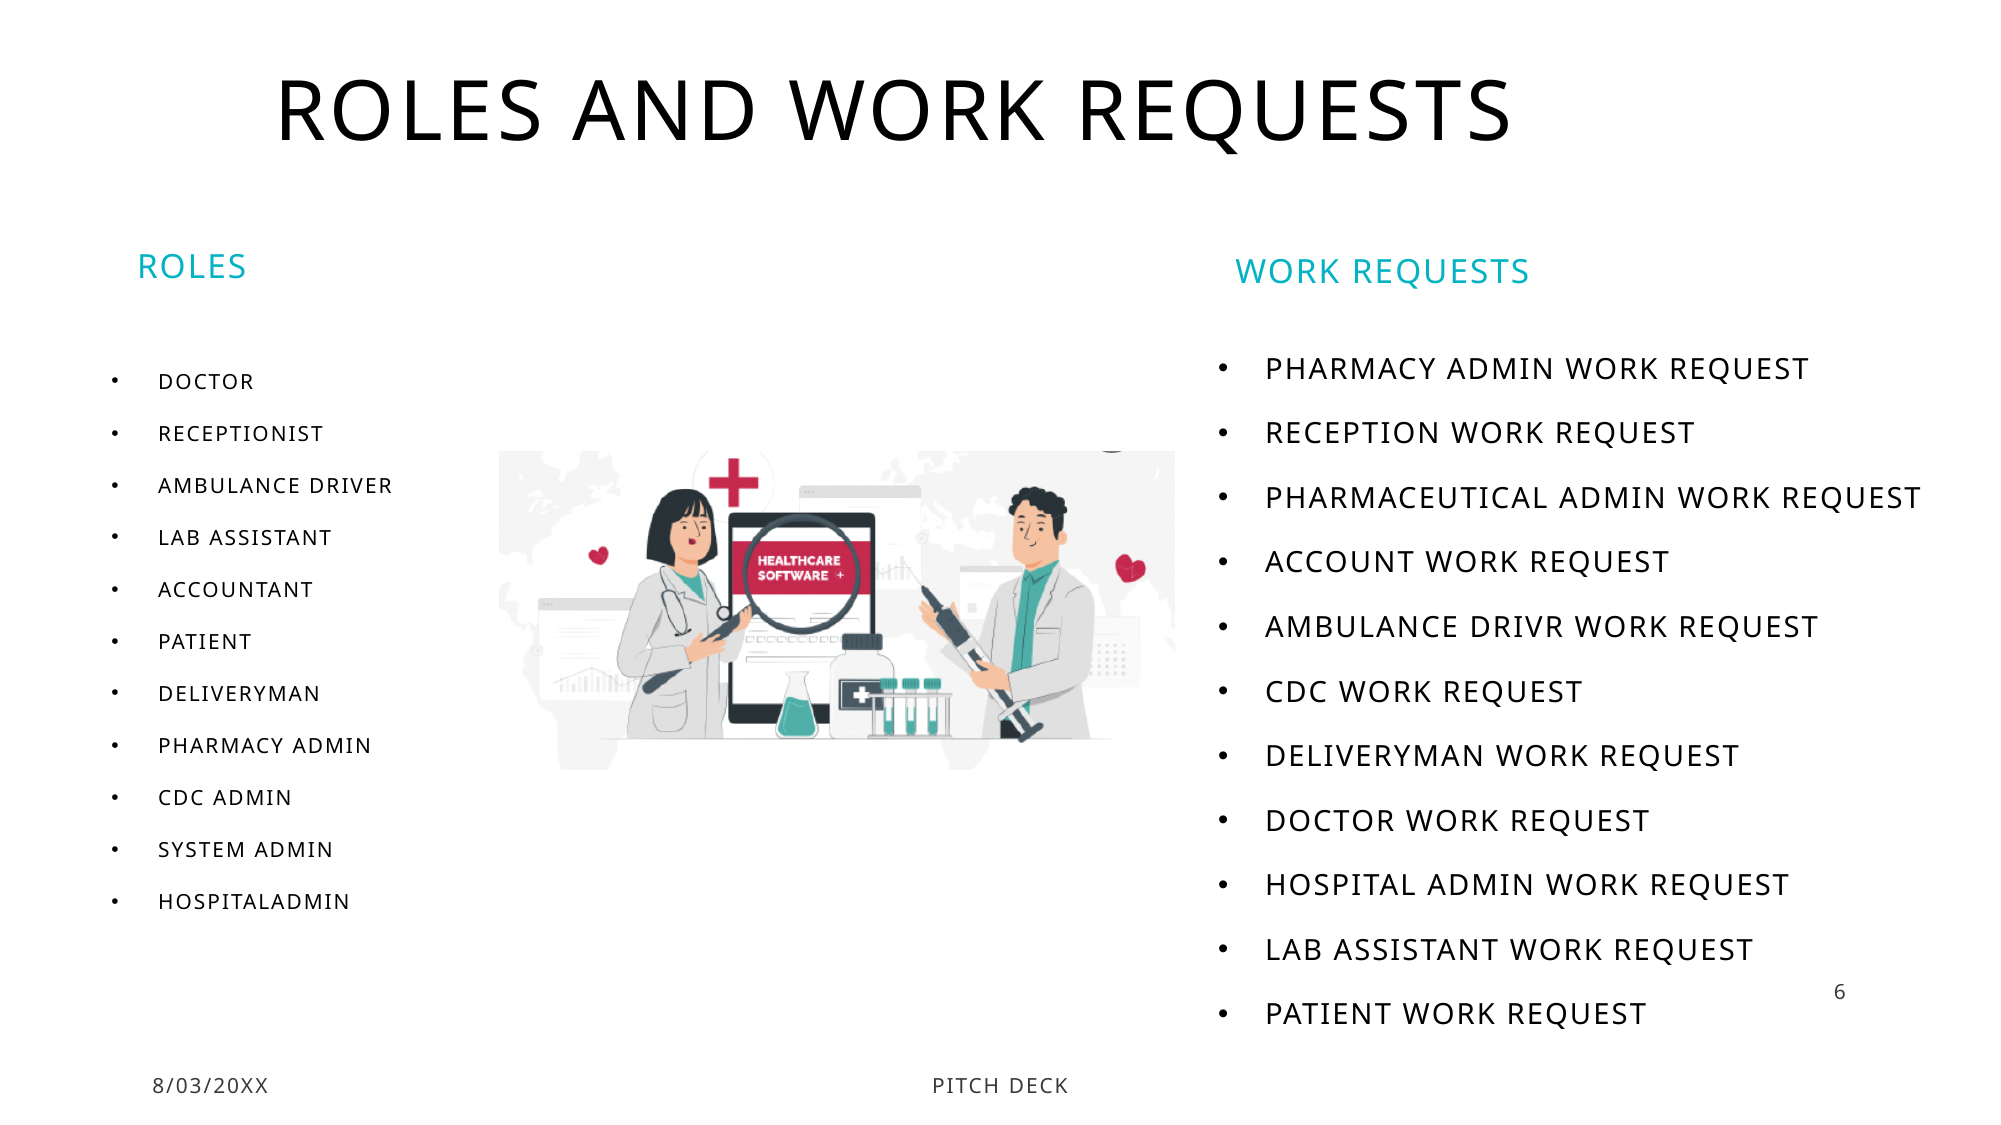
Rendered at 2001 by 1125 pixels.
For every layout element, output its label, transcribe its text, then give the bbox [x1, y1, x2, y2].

text_box ROLES [122, 198, 586, 294]
text_box WORK REQUESTS [1220, 202, 1647, 298]
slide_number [137, 1068, 588, 1103]
list DOCTOR RECEPTIONIST AMBULANCE DRIVER LAB ASSISTANT ACCOUNTANT PATIENT DELIVERYMAN PHARMACY ADMIN CDC ADMIN SYSTEM ADMIN HOSPITALADMIN [96, 354, 560, 1095]
picture [499, 451, 1175, 770]
slide_number 6 [1410, 975, 1861, 1010]
text_box PHARMACY ADMIN WORK REQUEST RECEPTION WORK REQUEST PHARMACEUTICAL ADMIN WORK REQUEST ACCOUNT WORK REQUEST AMBULANCE DRIVR WORK REQUEST CDC WORK REQUEST DELIVERYMAN WORK REQUEST DOCTOR WORK REQUEST HOSPITAL ADMIN WORK REQUEST LAB ASSISTANT WORK REQUEST PATIENT WORK REQUEST [1203, 333, 2000, 1116]
title ROLES AND WORK REQUESTS [259, 25, 1913, 209]
footer PITCH DECK [662, 1068, 1338, 1103]
